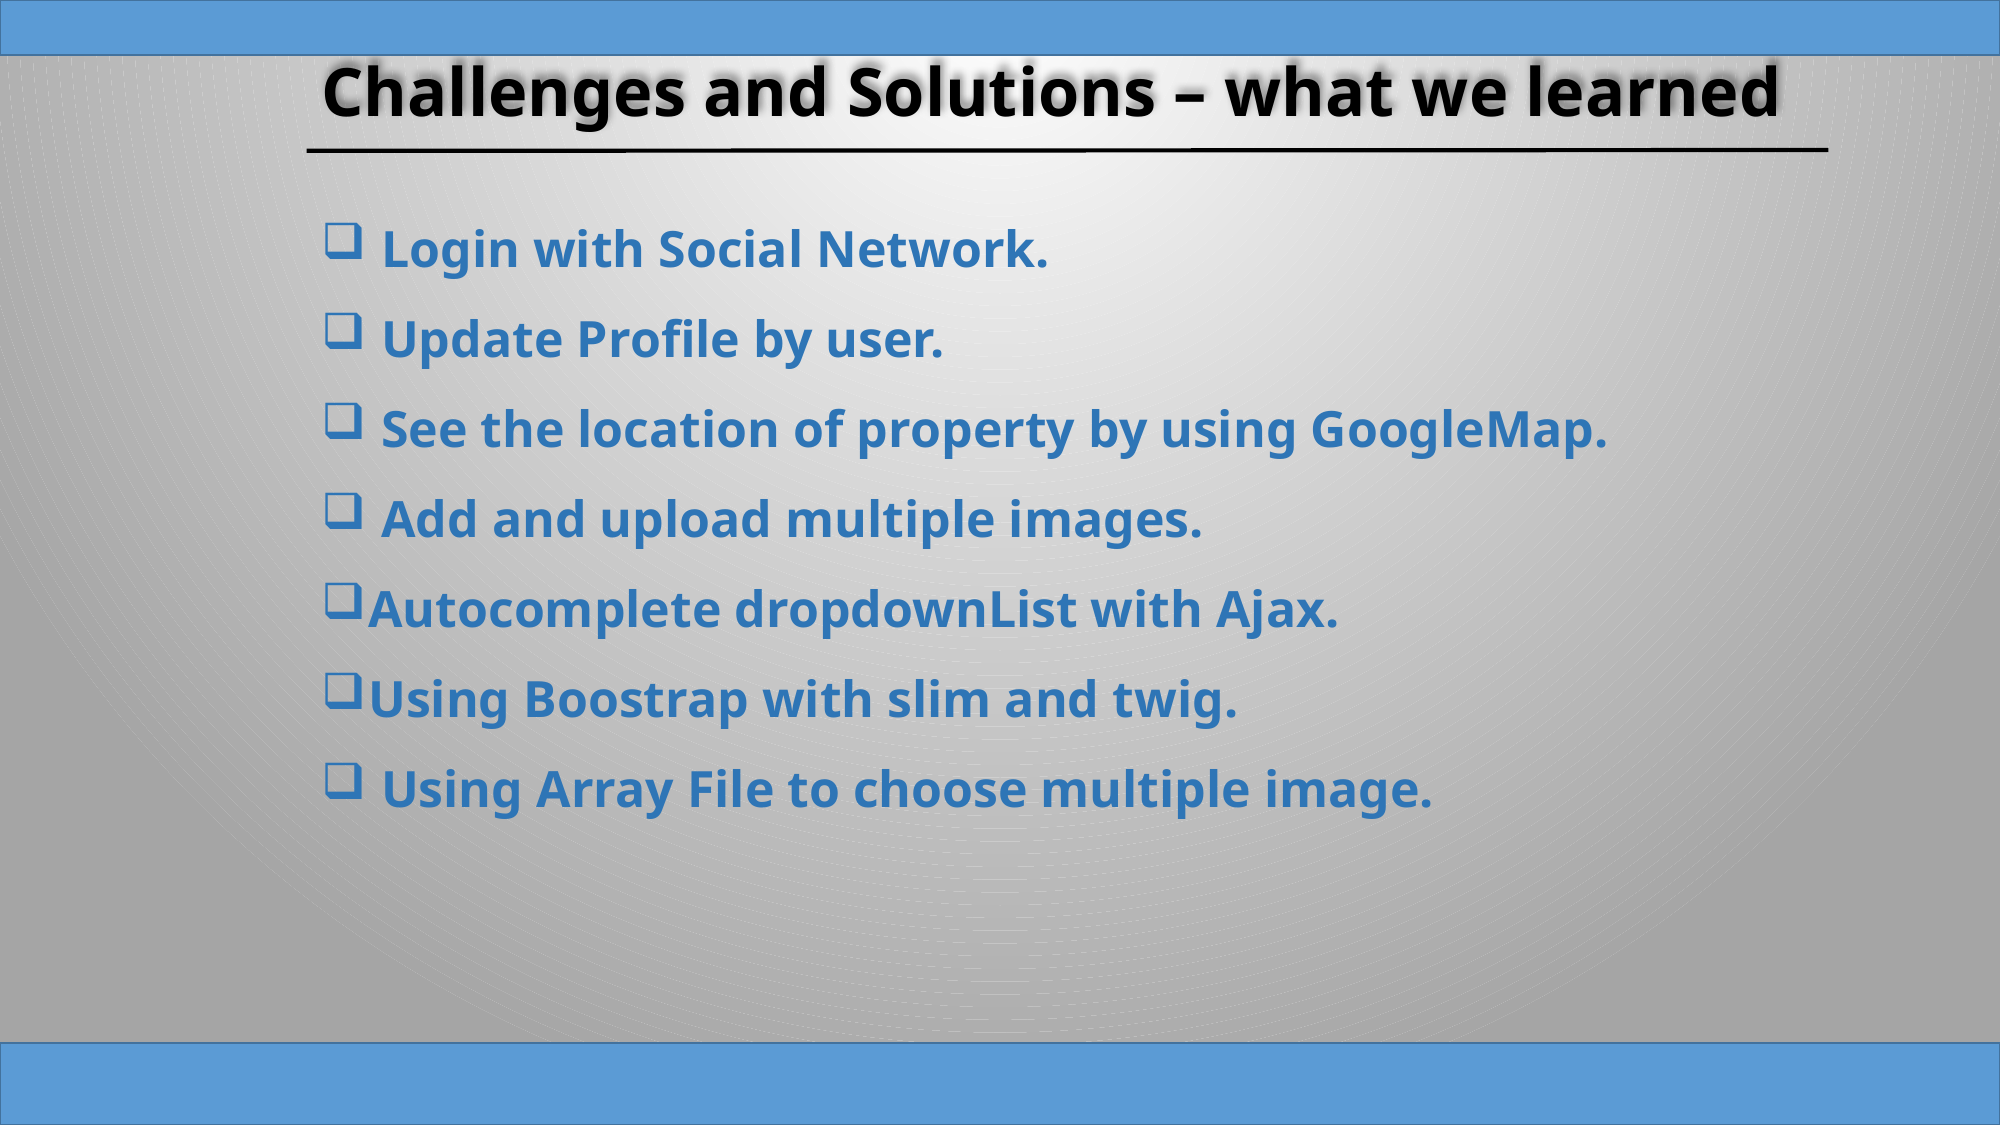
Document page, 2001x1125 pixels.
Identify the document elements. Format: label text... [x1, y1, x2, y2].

text_box Challenges and Solutions – what we learned [306, 56, 1908, 378]
text_box [0, 1042, 2000, 1125]
text_box Login with Social Network. Update Profile by user. See the location of property by using GoogleMap. Add and upload multiple images. Autocomplete dropdownList with Ajax. Using Boostrap with slim and twig. Using Array File to choose multiple image. [306, 179, 1794, 930]
text_box [0, 0, 2000, 56]
